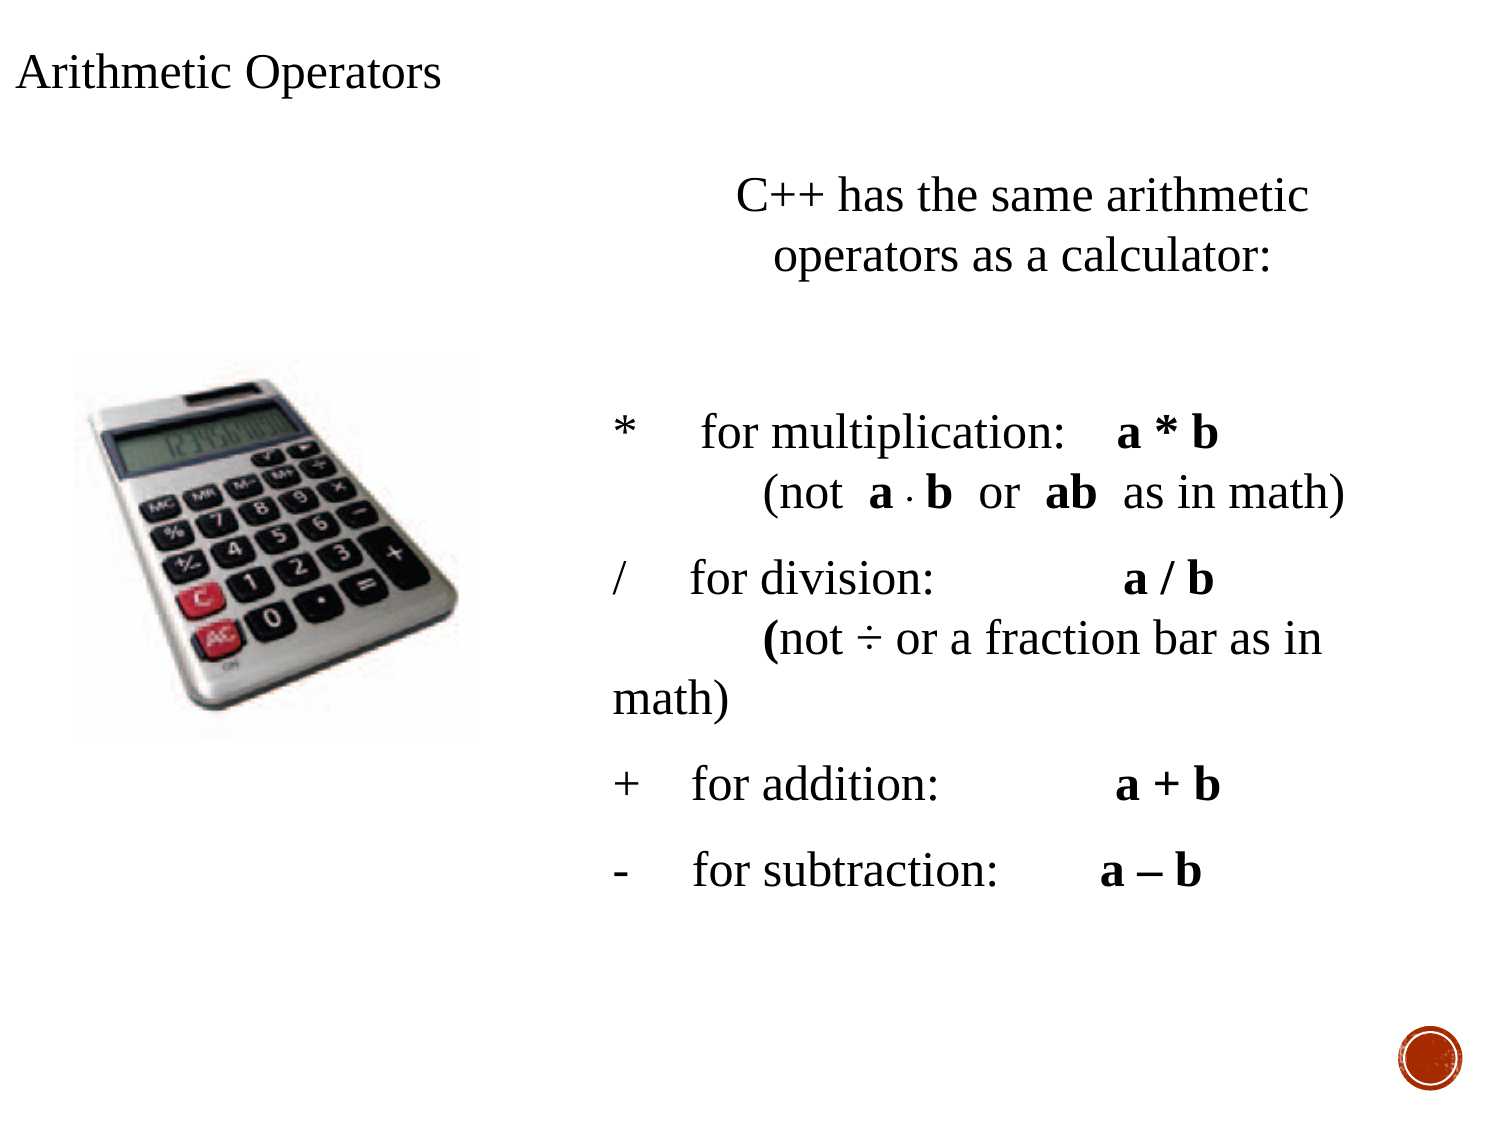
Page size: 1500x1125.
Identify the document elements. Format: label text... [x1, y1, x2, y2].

text_box C++ has the same arithmetic operators as a calculator: * for multiplication: a * b (not a . b or ab as in math) / for division: a / b (not ÷ or a fraction bar as in math) + for addition: a + b - for subtraction: a – b [597, 153, 1448, 905]
text_box Arithmetic Operators [0, 24, 1163, 113]
picture [75, 359, 475, 741]
